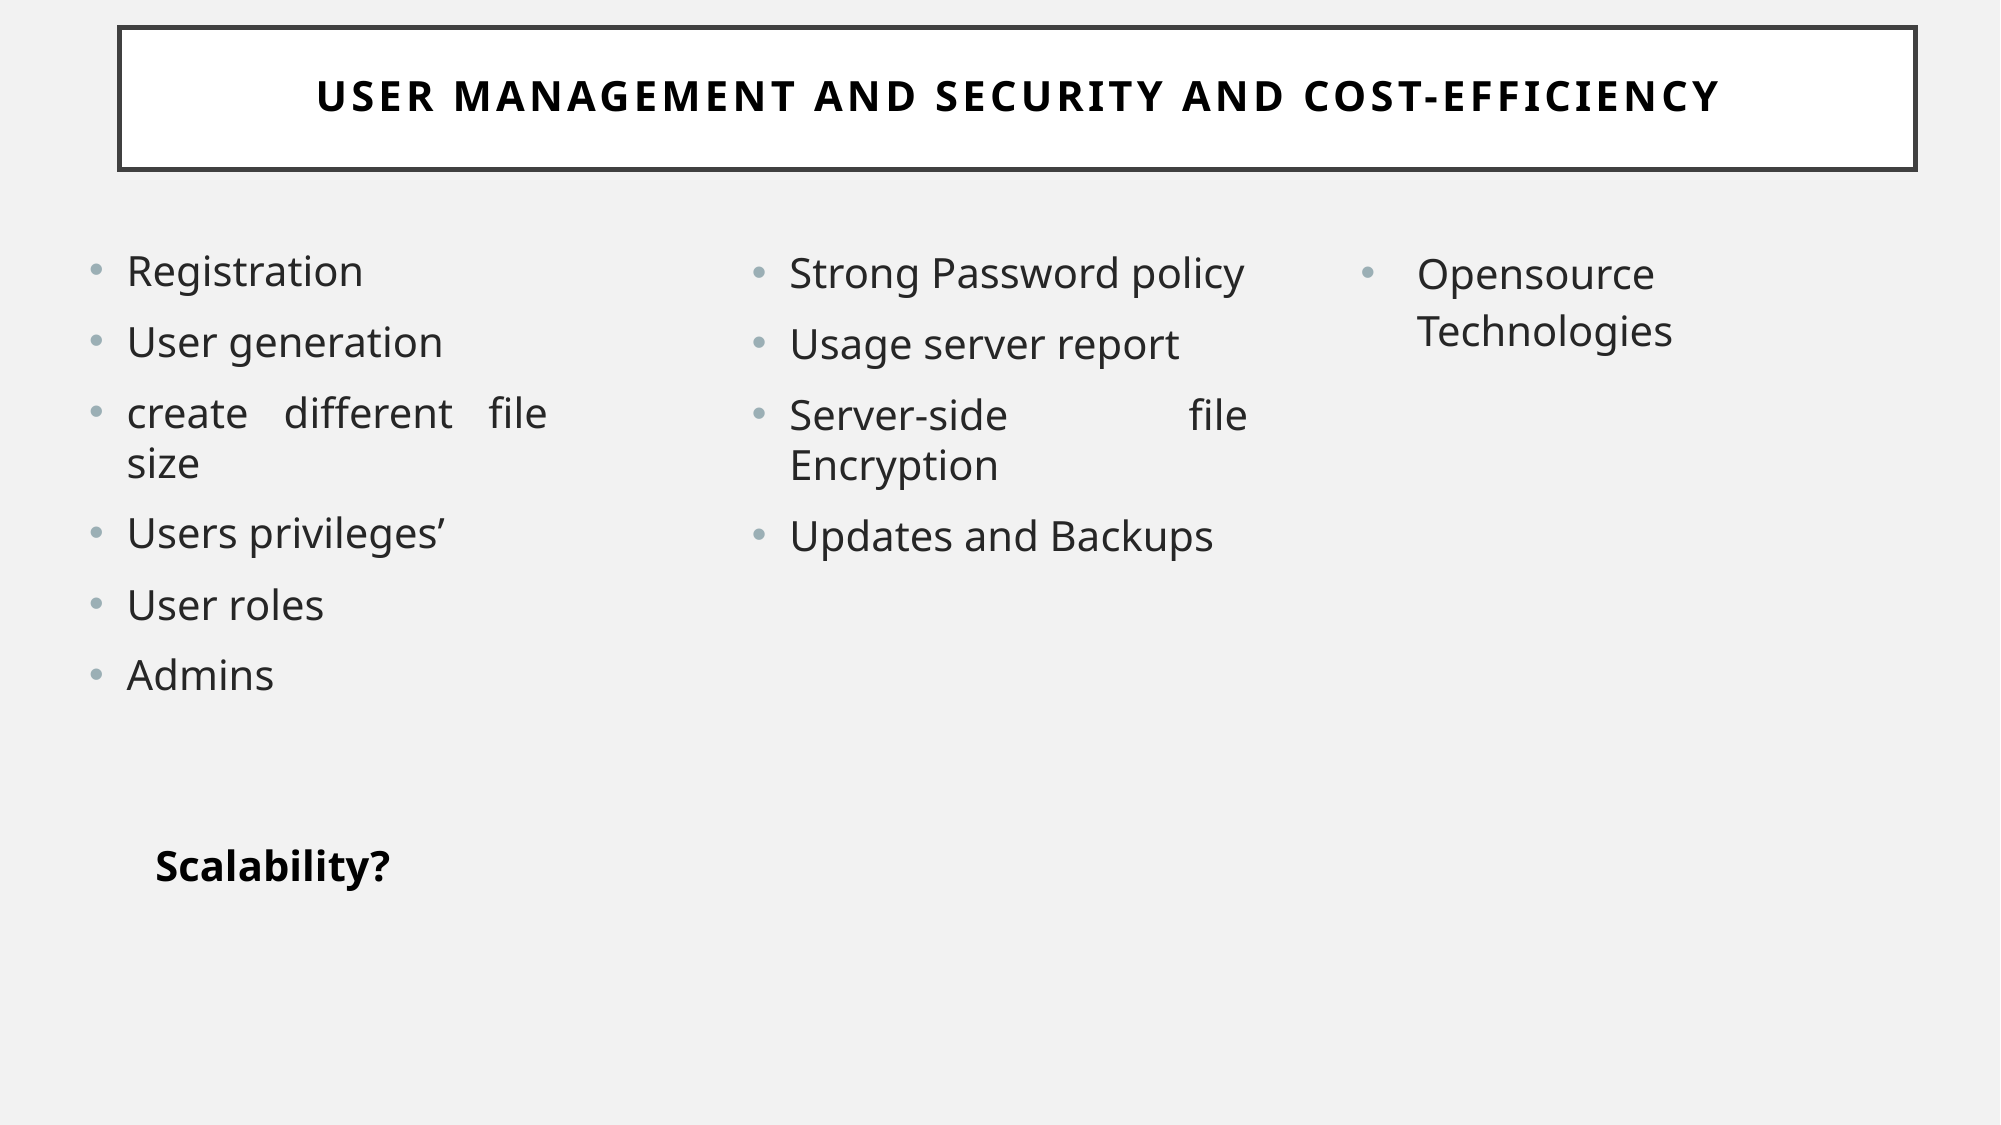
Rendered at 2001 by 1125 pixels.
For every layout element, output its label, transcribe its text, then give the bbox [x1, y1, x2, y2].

text_box Strong Password policy Usage server report Server-side file Encryption Updates and Backups [736, 239, 1264, 1016]
text_box Opensource Technologies [1345, 232, 1916, 1089]
text_box Scalability? [140, 832, 406, 898]
title User Management and security and Cost-Efficiency [117, 25, 1918, 172]
list Registration User generation create different file size Users privileges’ User roles Admins [36, 236, 564, 724]
